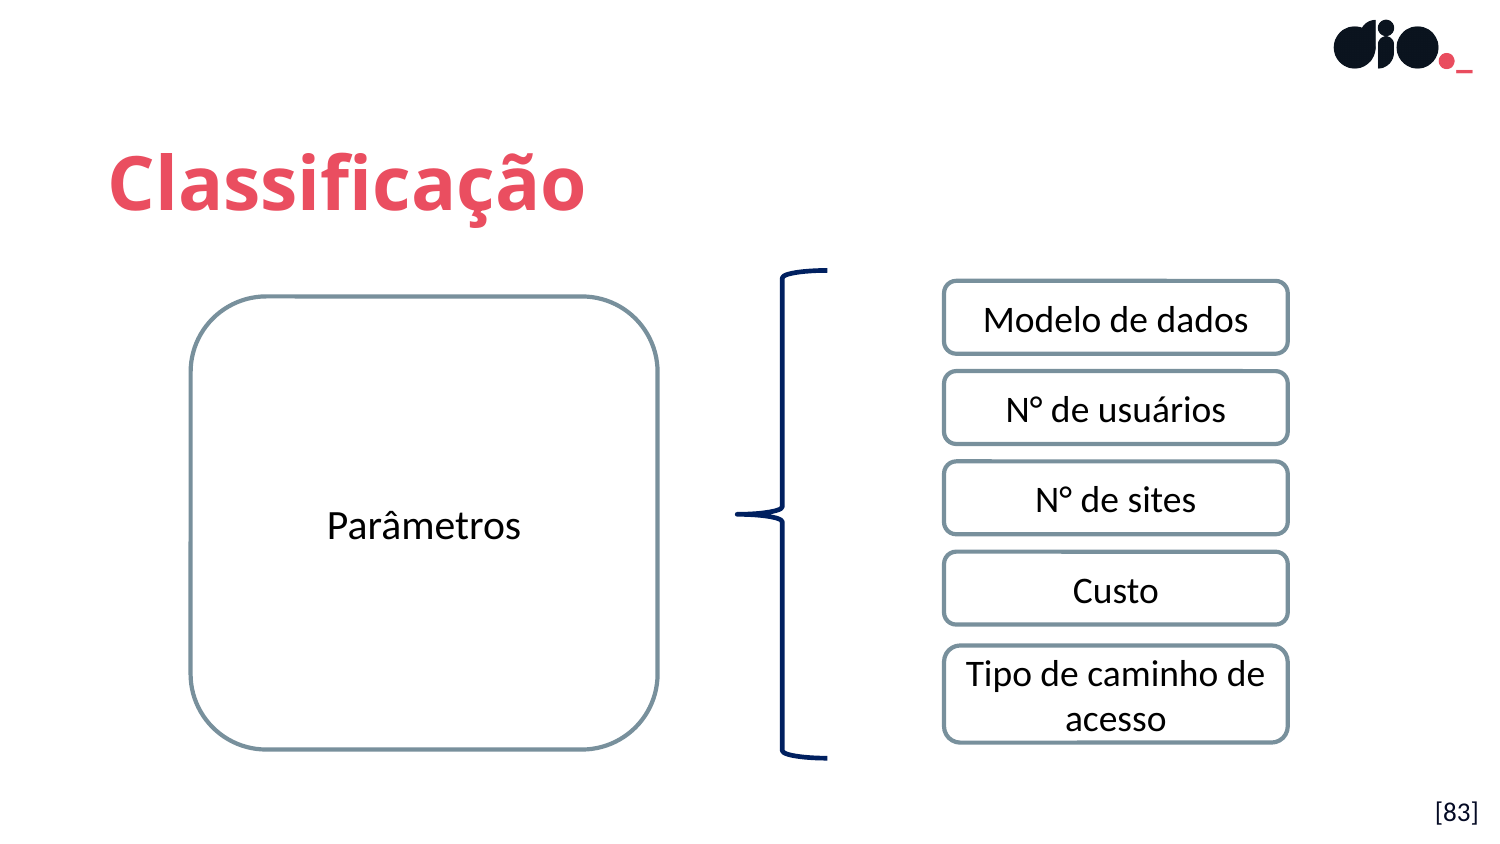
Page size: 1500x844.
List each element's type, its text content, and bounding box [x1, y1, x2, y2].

text_box Parâmetros [188, 294, 660, 752]
text_box [736, 269, 828, 759]
slide_number [<número>] [1403, 779, 1494, 844]
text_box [943, 280, 1288, 743]
picture [1333, 19, 1473, 74]
text_box Classificação [92, 104, 1408, 243]
